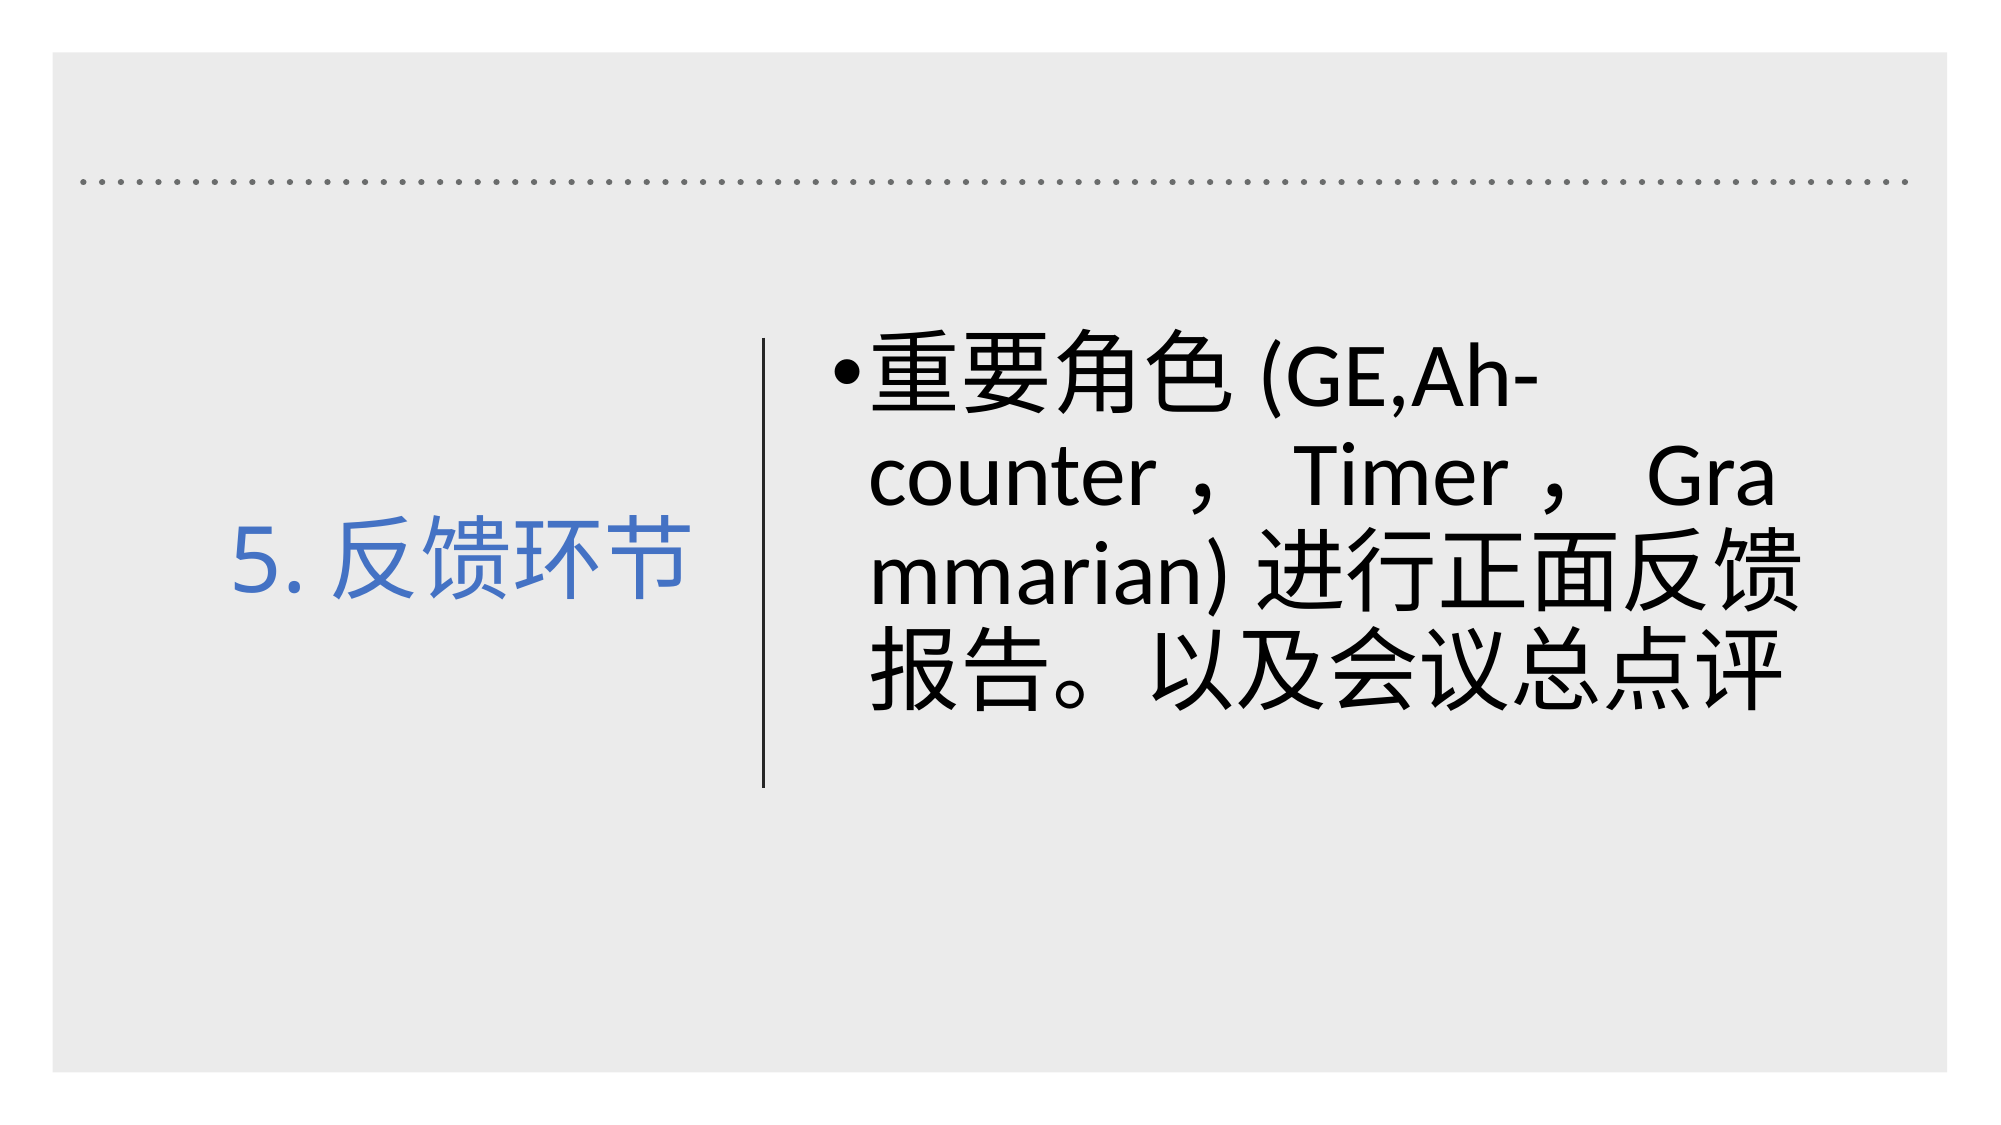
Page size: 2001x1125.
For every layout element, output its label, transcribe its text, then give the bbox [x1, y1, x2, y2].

list 重要角色(GE,Ah-counter，Timer，Grammarian)进行正面反馈报告。以及会议总点评 [816, 158, 1863, 967]
title 5.反馈环节 [137, 158, 711, 967]
text_box [52, 51, 1948, 1073]
